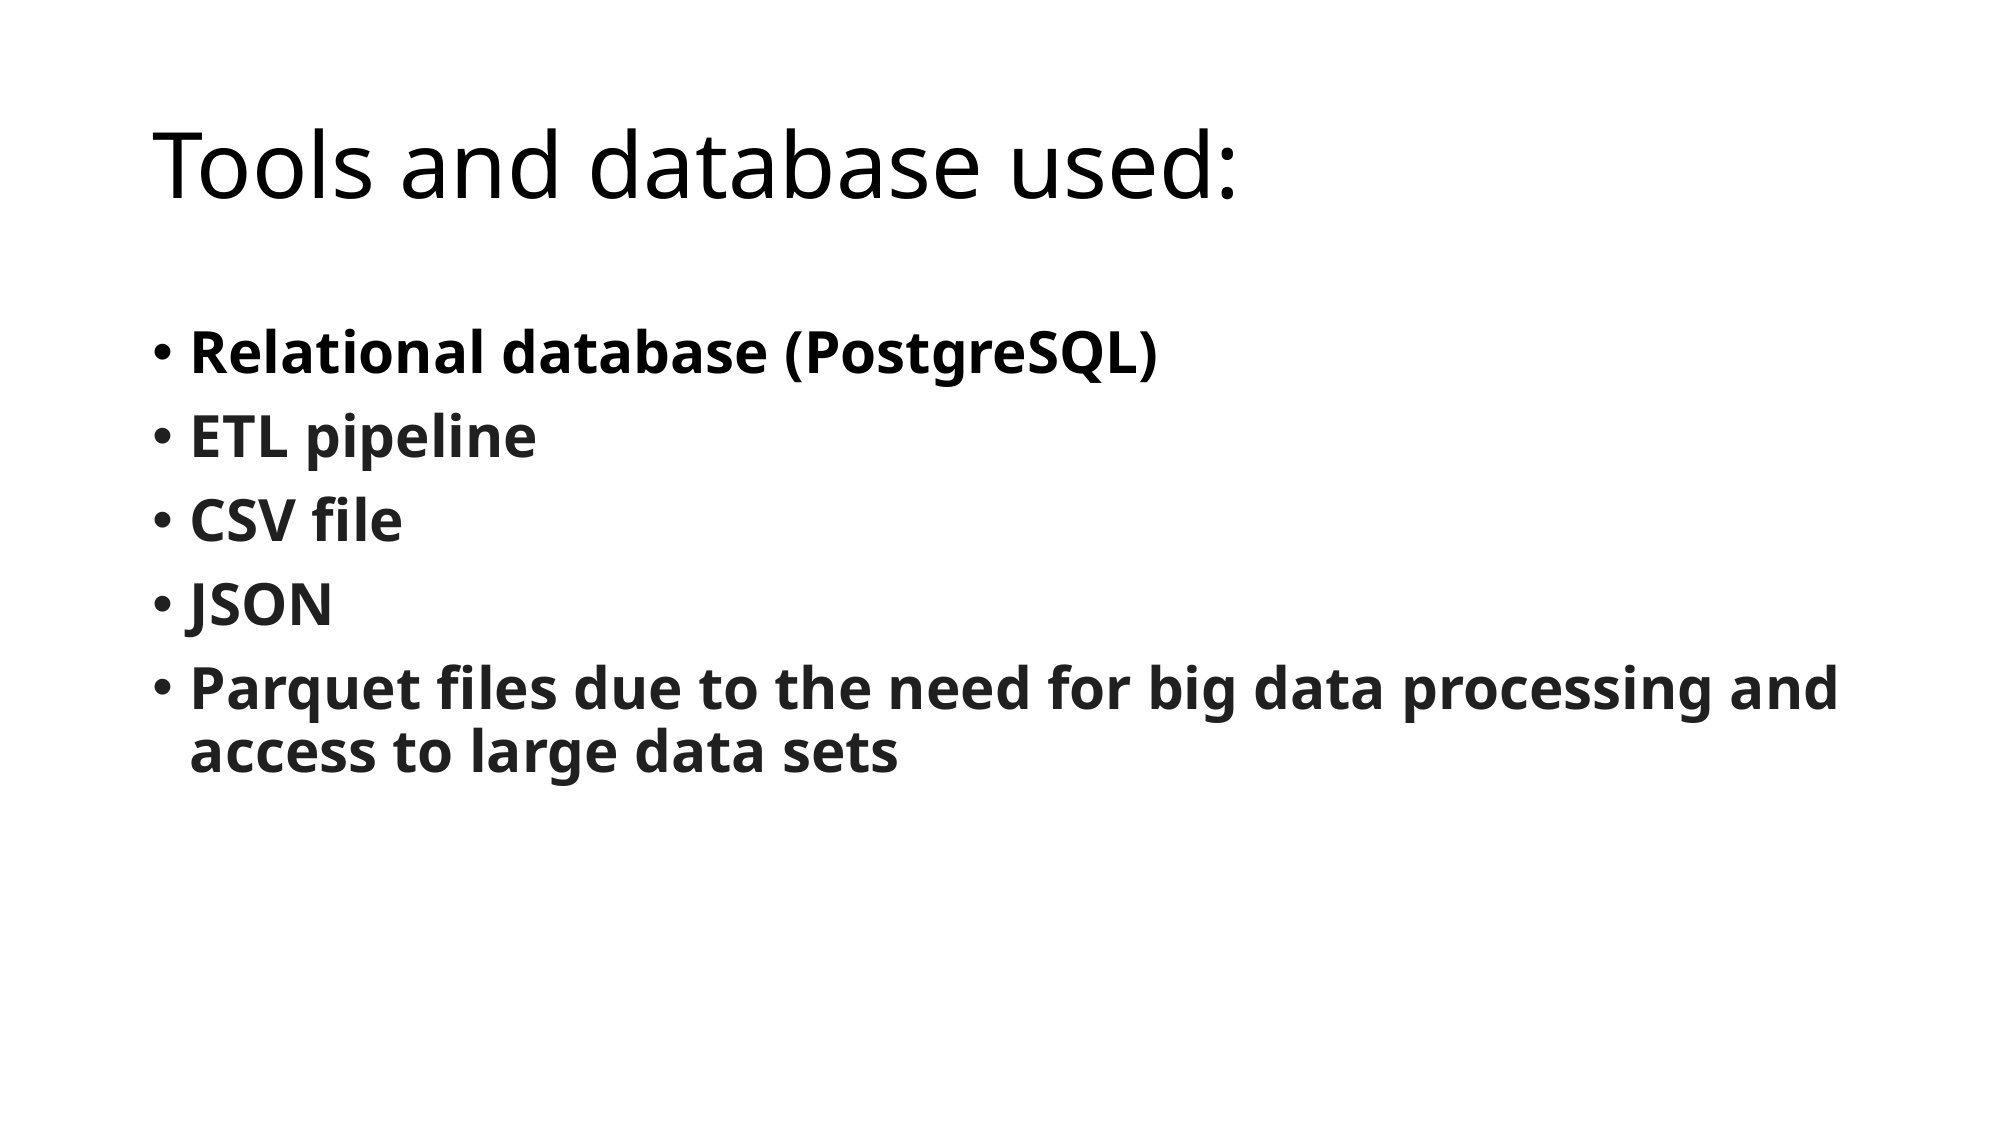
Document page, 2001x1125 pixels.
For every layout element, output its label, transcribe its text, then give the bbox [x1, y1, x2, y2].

list Relational database (PostgreSQL) ETL pipeline CSV file JSON Parquet files due to the need for big data processing and access to large data sets [137, 316, 1863, 1030]
title Tools and database used: [137, 59, 1863, 278]
